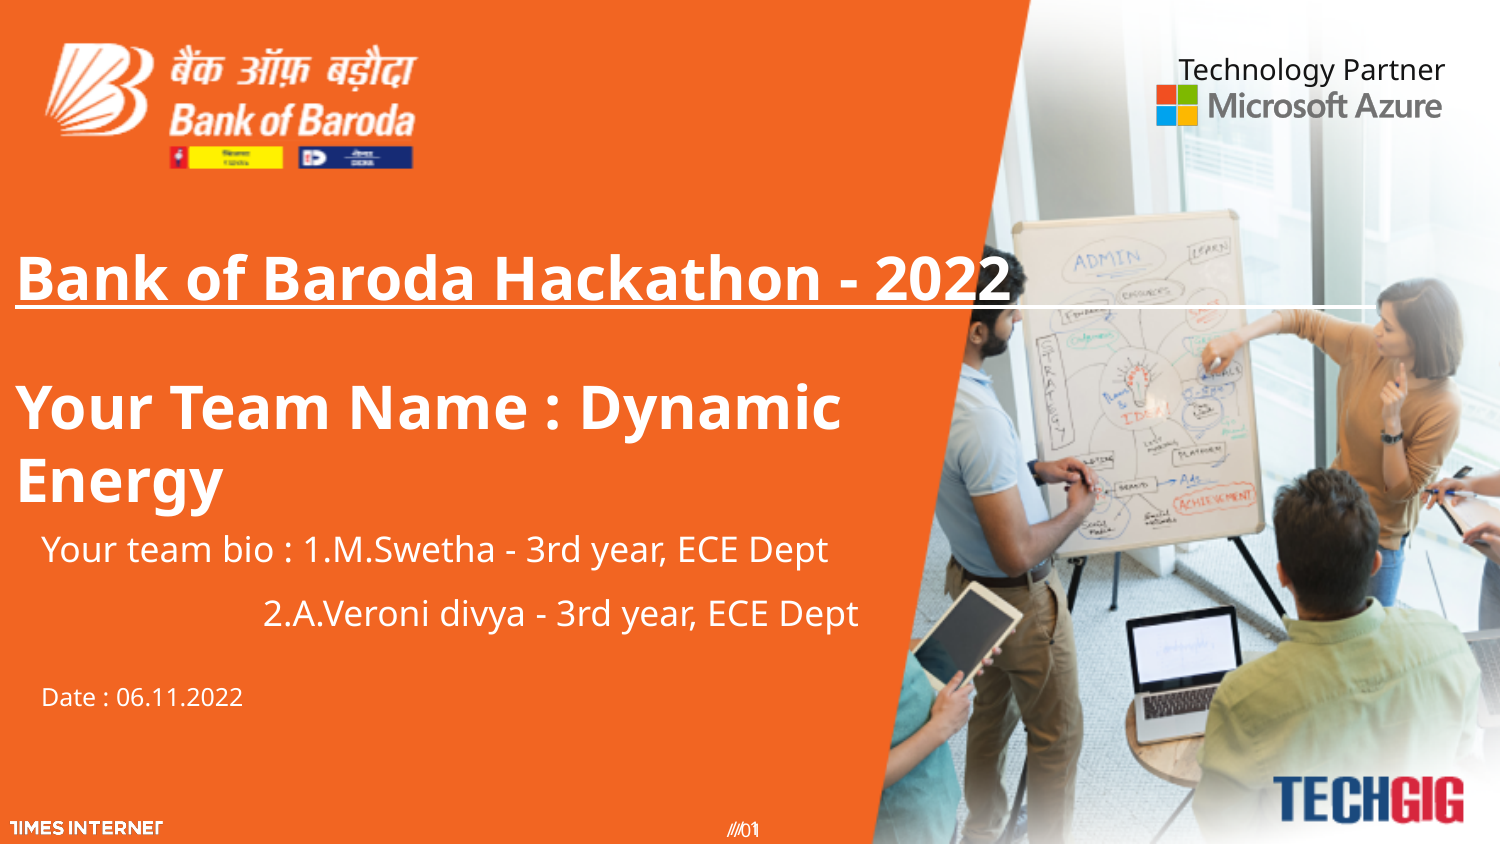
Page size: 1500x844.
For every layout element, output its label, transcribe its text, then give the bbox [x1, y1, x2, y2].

text_box Your Team Name : Dynamic Energy [0, 354, 1065, 530]
text_box Your team bio : 1.M.Swetha - 3rd year, ECE Dept 2.A.Veroni divya - 3rd year, ECE Dept Date : 06.11.2022 [25, 490, 1166, 553]
title Bank of Baroda Hackathon - 2022 [0, 225, 1500, 320]
text_box Technology Partner [1116, 19, 1500, 102]
picture [0, 0, 1500, 225]
picture [0, 320, 1500, 844]
